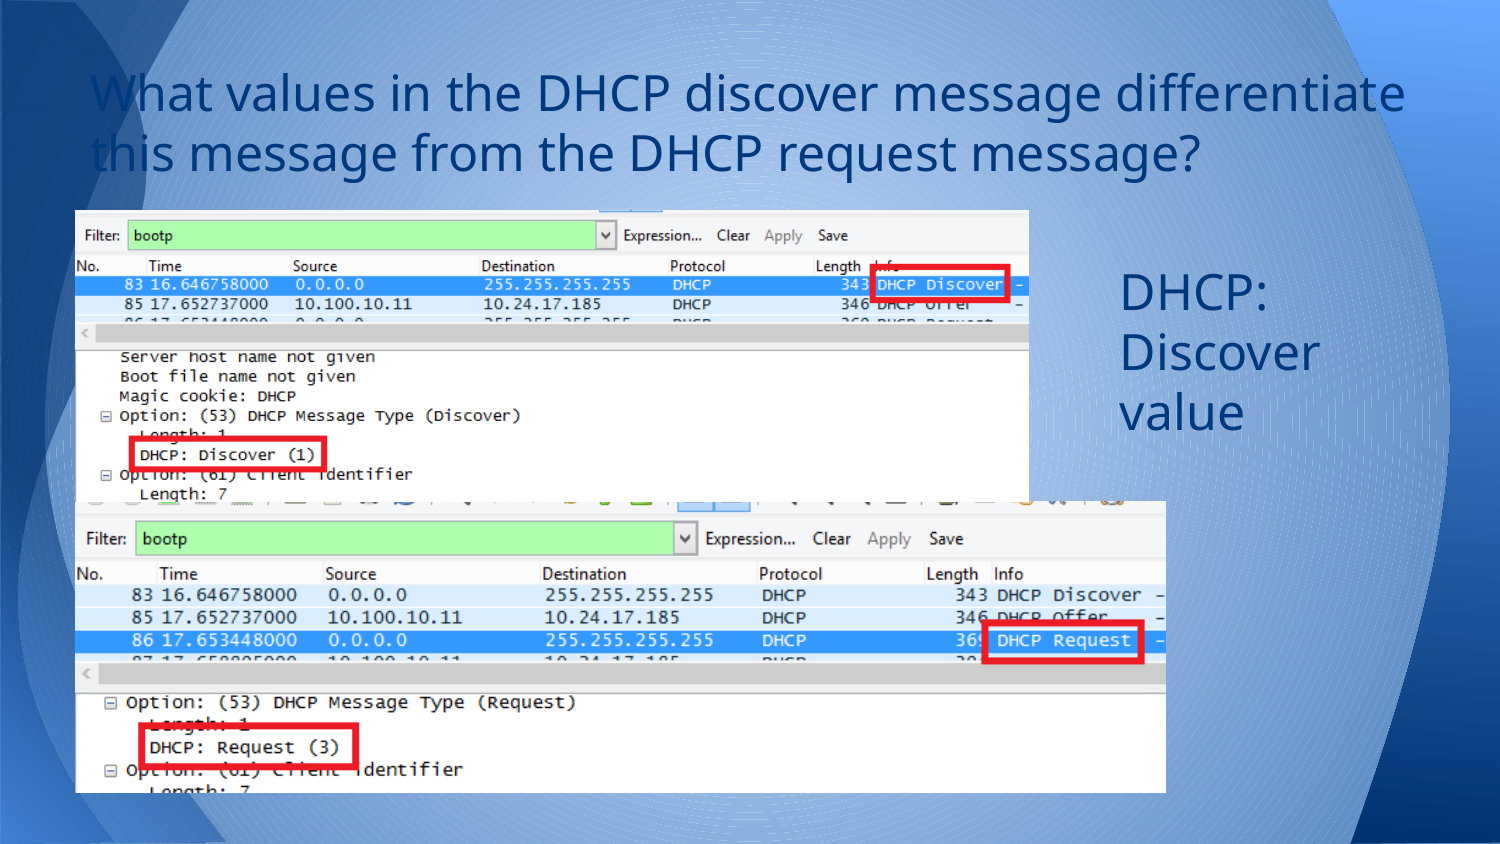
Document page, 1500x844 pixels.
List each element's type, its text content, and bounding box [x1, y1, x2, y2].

text_box DHCP: Discover value [1105, 245, 1416, 460]
title What values in the DHCP discover message differentiate this message from the DHCP request message? [75, 33, 1425, 197]
text_box [1096, 242, 1395, 457]
picture [74, 210, 1166, 794]
